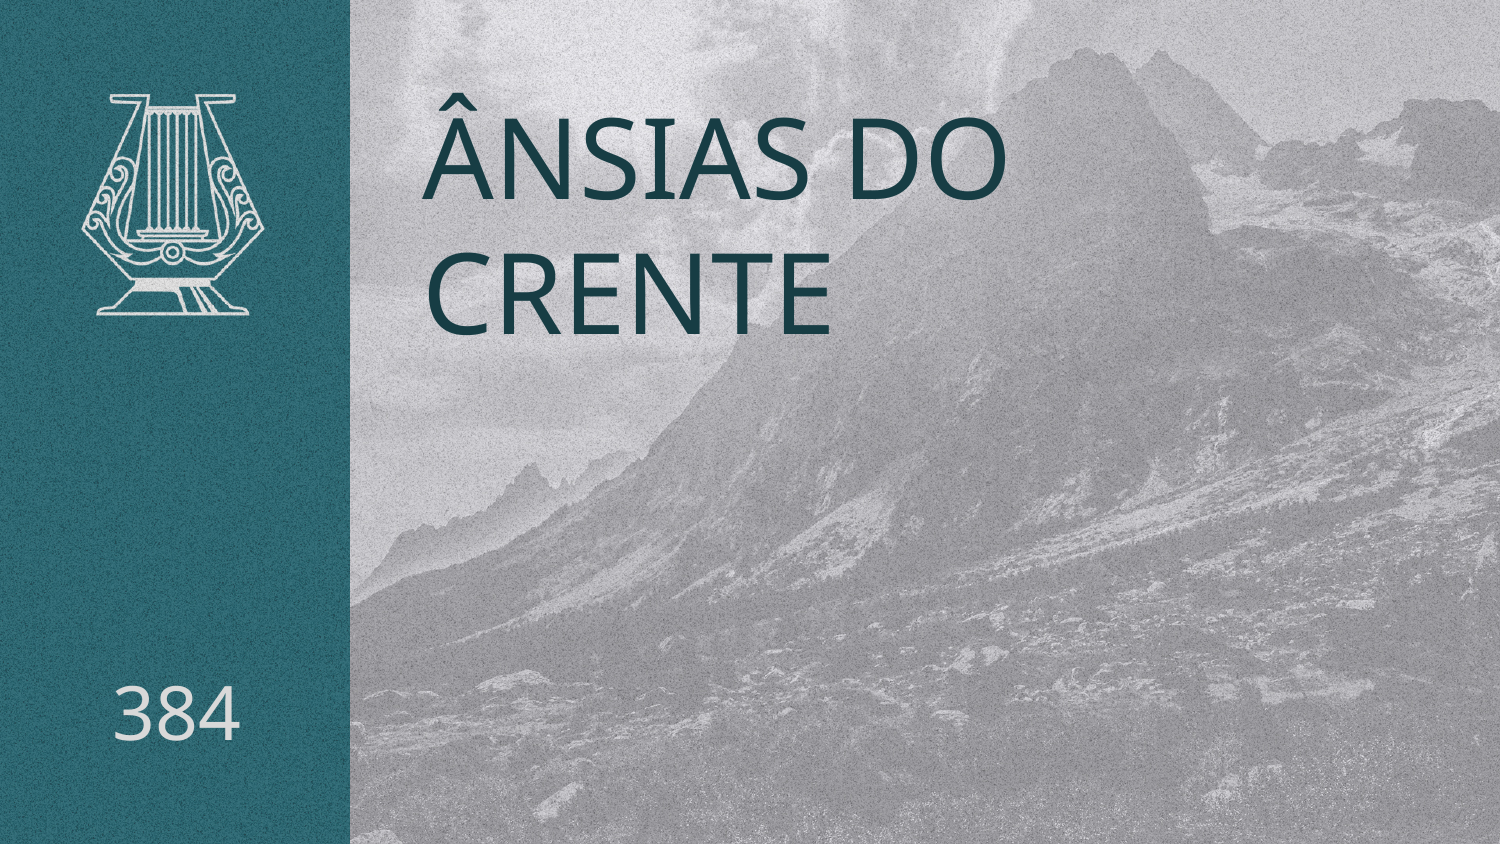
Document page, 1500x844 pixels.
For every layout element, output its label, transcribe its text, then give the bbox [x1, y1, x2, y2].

title ÂNSIAS DO CRENTE [407, 79, 1447, 777]
picture [0, 0, 1500, 844]
list 384 [76, 658, 278, 765]
